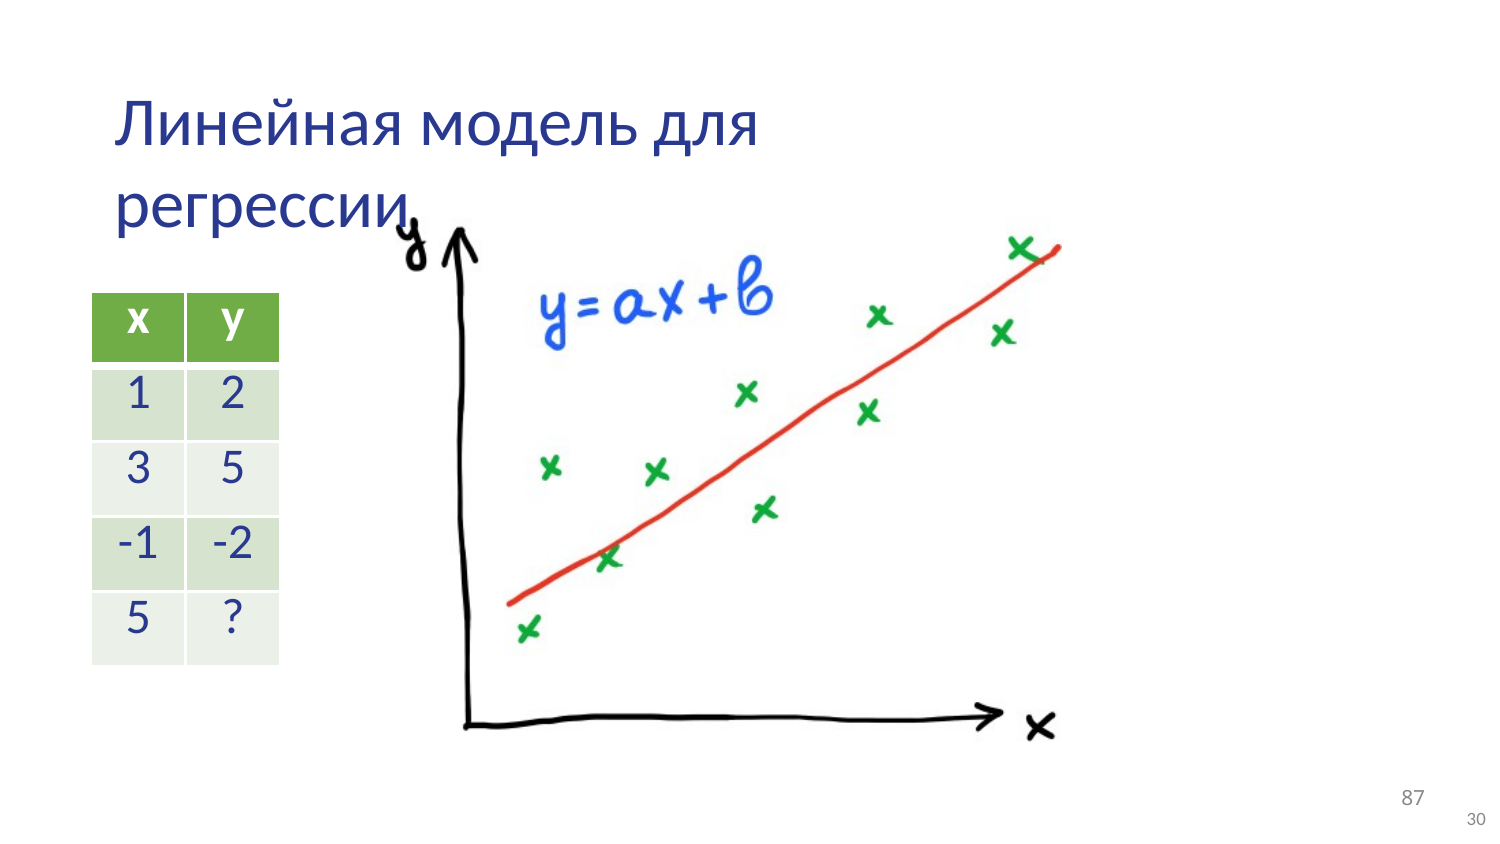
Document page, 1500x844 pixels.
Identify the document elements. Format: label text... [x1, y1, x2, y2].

table_cell ? [187, 593, 279, 665]
table_header x [92, 293, 184, 362]
table_cell -1 [92, 518, 184, 590]
table_cell 3 [92, 443, 184, 515]
table_cell 5 [187, 443, 279, 515]
table_cell 1 [92, 370, 184, 440]
table_cell -2 [187, 518, 279, 590]
slide_number ‹#› [1080, 784, 1425, 844]
table_header y [187, 293, 279, 362]
table_cell 5 [92, 593, 184, 665]
text_box 30 [1464, 805, 1487, 830]
title Линейная модель для регрессии [112, 75, 1065, 242]
table_cell 2 [187, 370, 279, 440]
picture [395, 217, 1063, 742]
